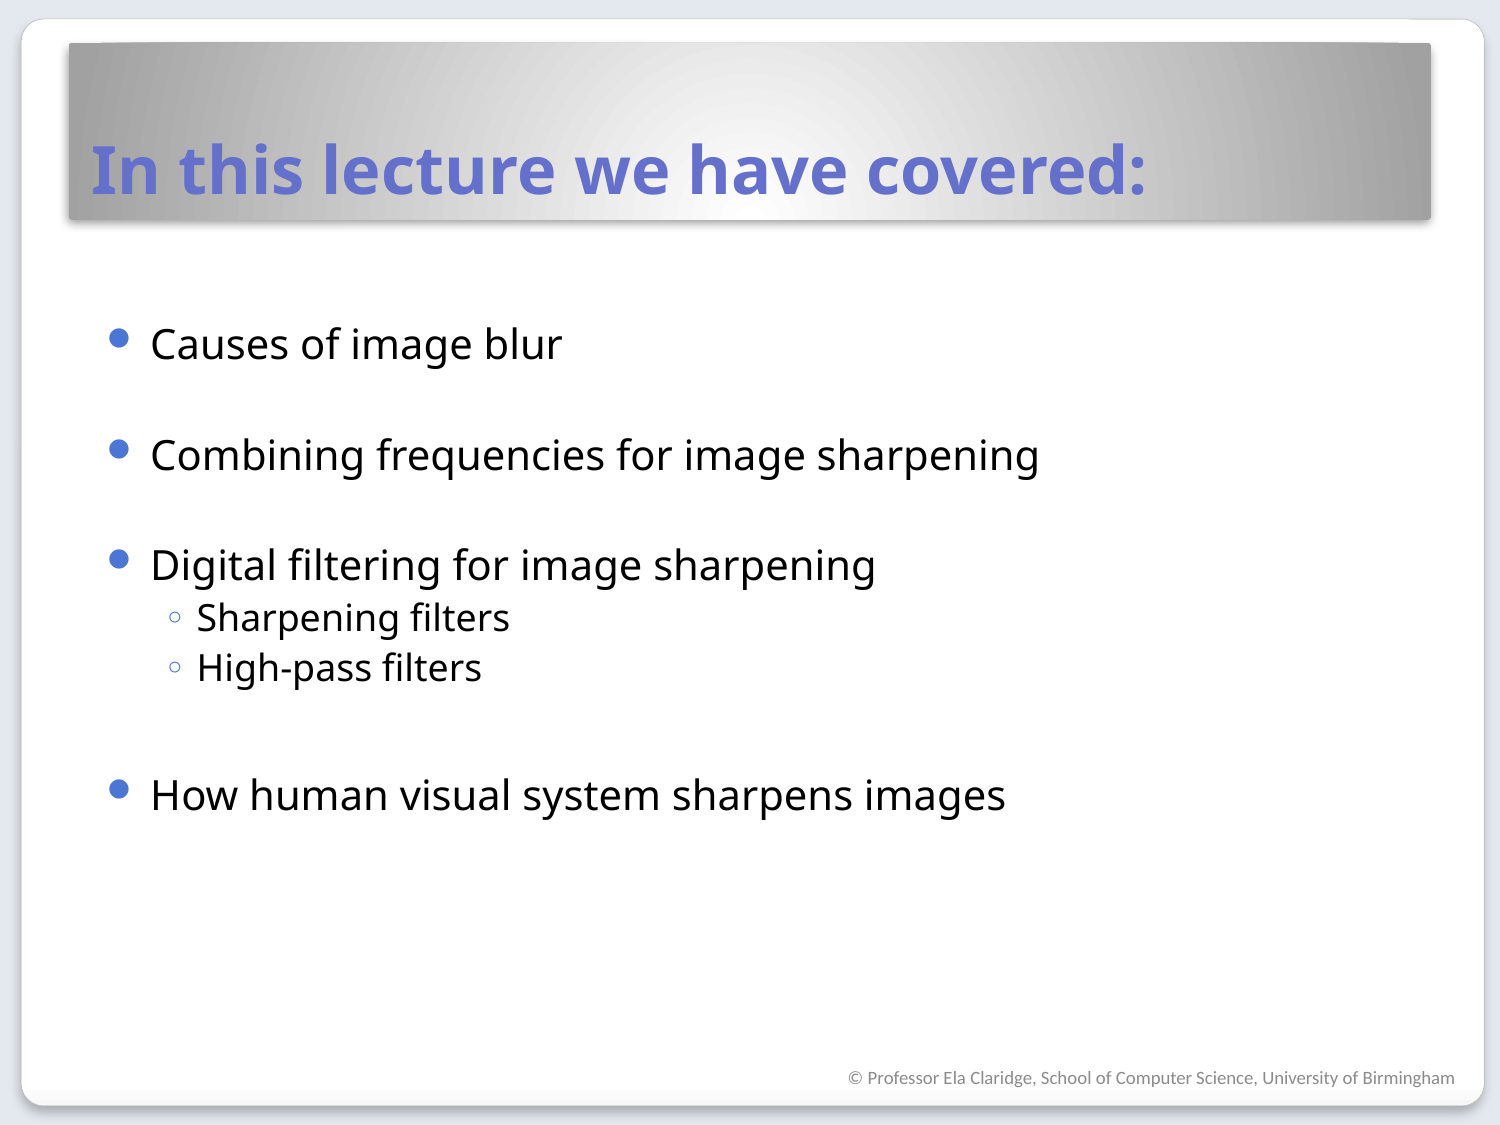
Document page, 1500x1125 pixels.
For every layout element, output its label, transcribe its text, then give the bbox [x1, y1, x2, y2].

title In this lecture we have covered: [76, 42, 1420, 216]
list Causes of image blur Combining frequencies for image sharpening Digital filtering for image sharpening Sharpening filters High-pass filters How human visual system sharpens images [76, 302, 1420, 1047]
footer © Professor Ela Claridge, School of Computer Science, University of Birmingham [832, 1069, 1479, 1125]
